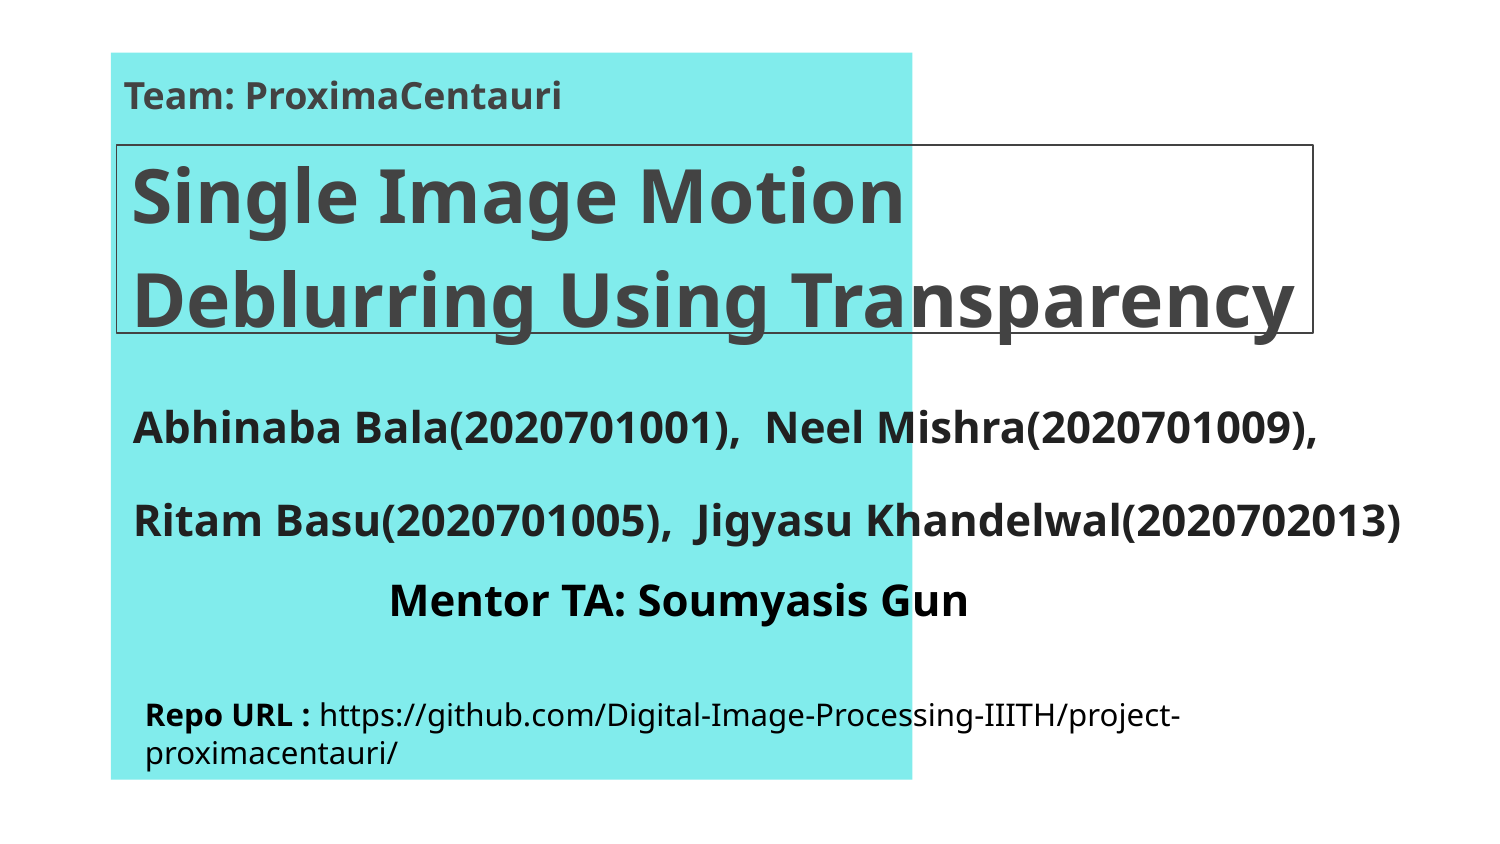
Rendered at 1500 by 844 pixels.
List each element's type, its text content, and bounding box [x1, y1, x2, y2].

text_box Team: ProximaCentauri [108, 36, 766, 145]
text_box [141, 579, 838, 647]
text_box Abhinaba Bala(2020701001), Neel Mishra(2020701009), Ritam Basu(2020701005), Jigyasu Khandelwal(2020702013) [37, 365, 1500, 580]
title Single Image Motion Deblurring Using Transparency [113, 142, 1316, 336]
text_box Repo URL : https://github.com/Digital-Image-Processing-IIITH/project-proximacentauri/ [130, 680, 1313, 748]
text_box Mentor TA: Soumyasis Gun [373, 557, 1127, 635]
